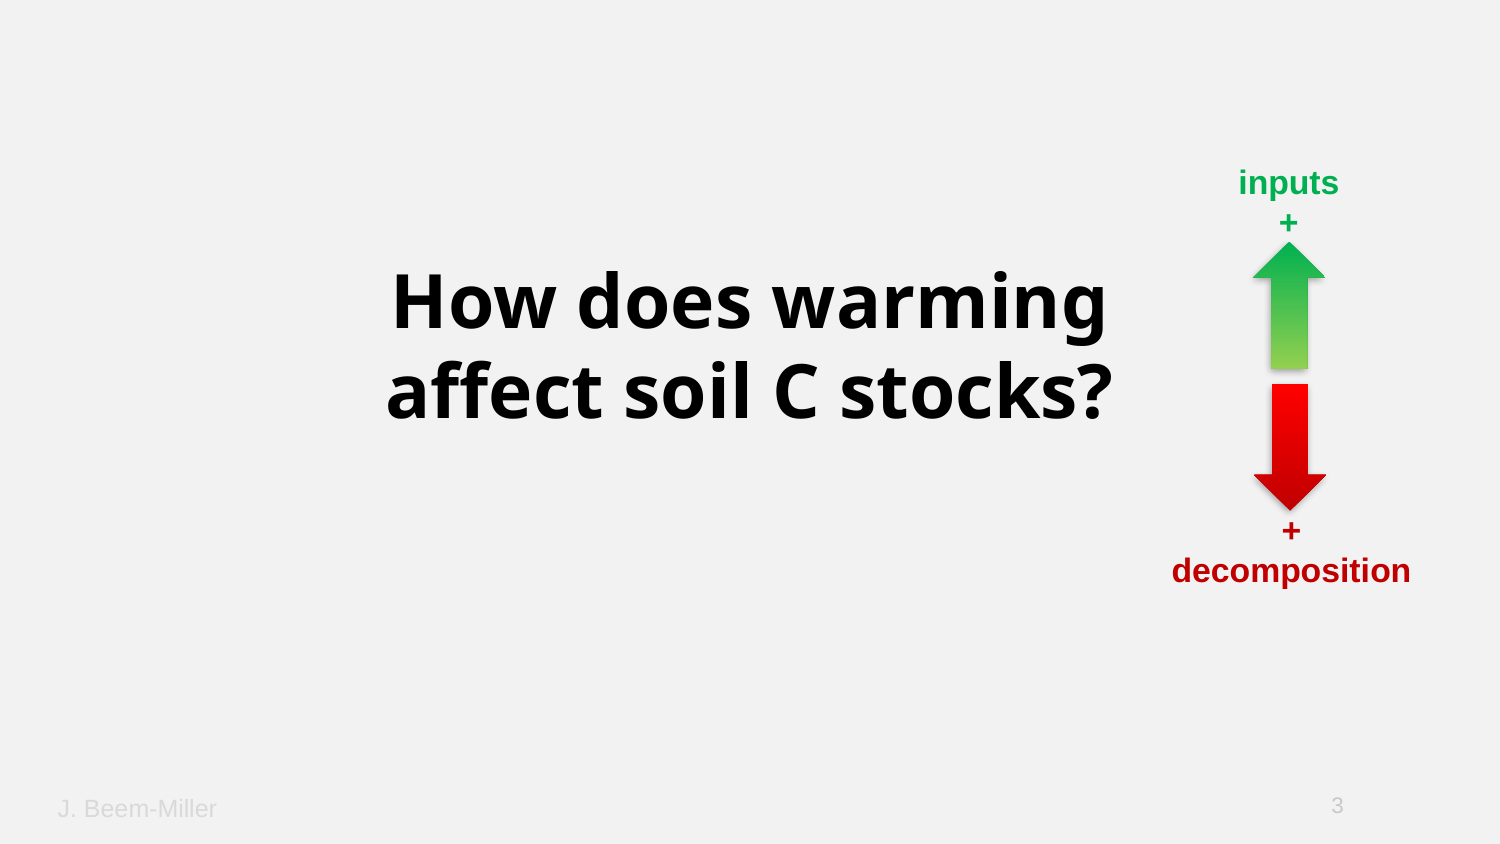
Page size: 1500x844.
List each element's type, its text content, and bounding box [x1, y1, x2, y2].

text_box [1252, 240, 1326, 370]
slide_number 3 [1042, 784, 1358, 825]
text_box inputs + [1215, 153, 1362, 249]
text_box How does warming affect soil C stocks? [310, 246, 1190, 441]
text_box J. Beem-Miller [42, 785, 233, 830]
text_box [1253, 383, 1327, 512]
text_box + decomposition [1149, 500, 1434, 597]
